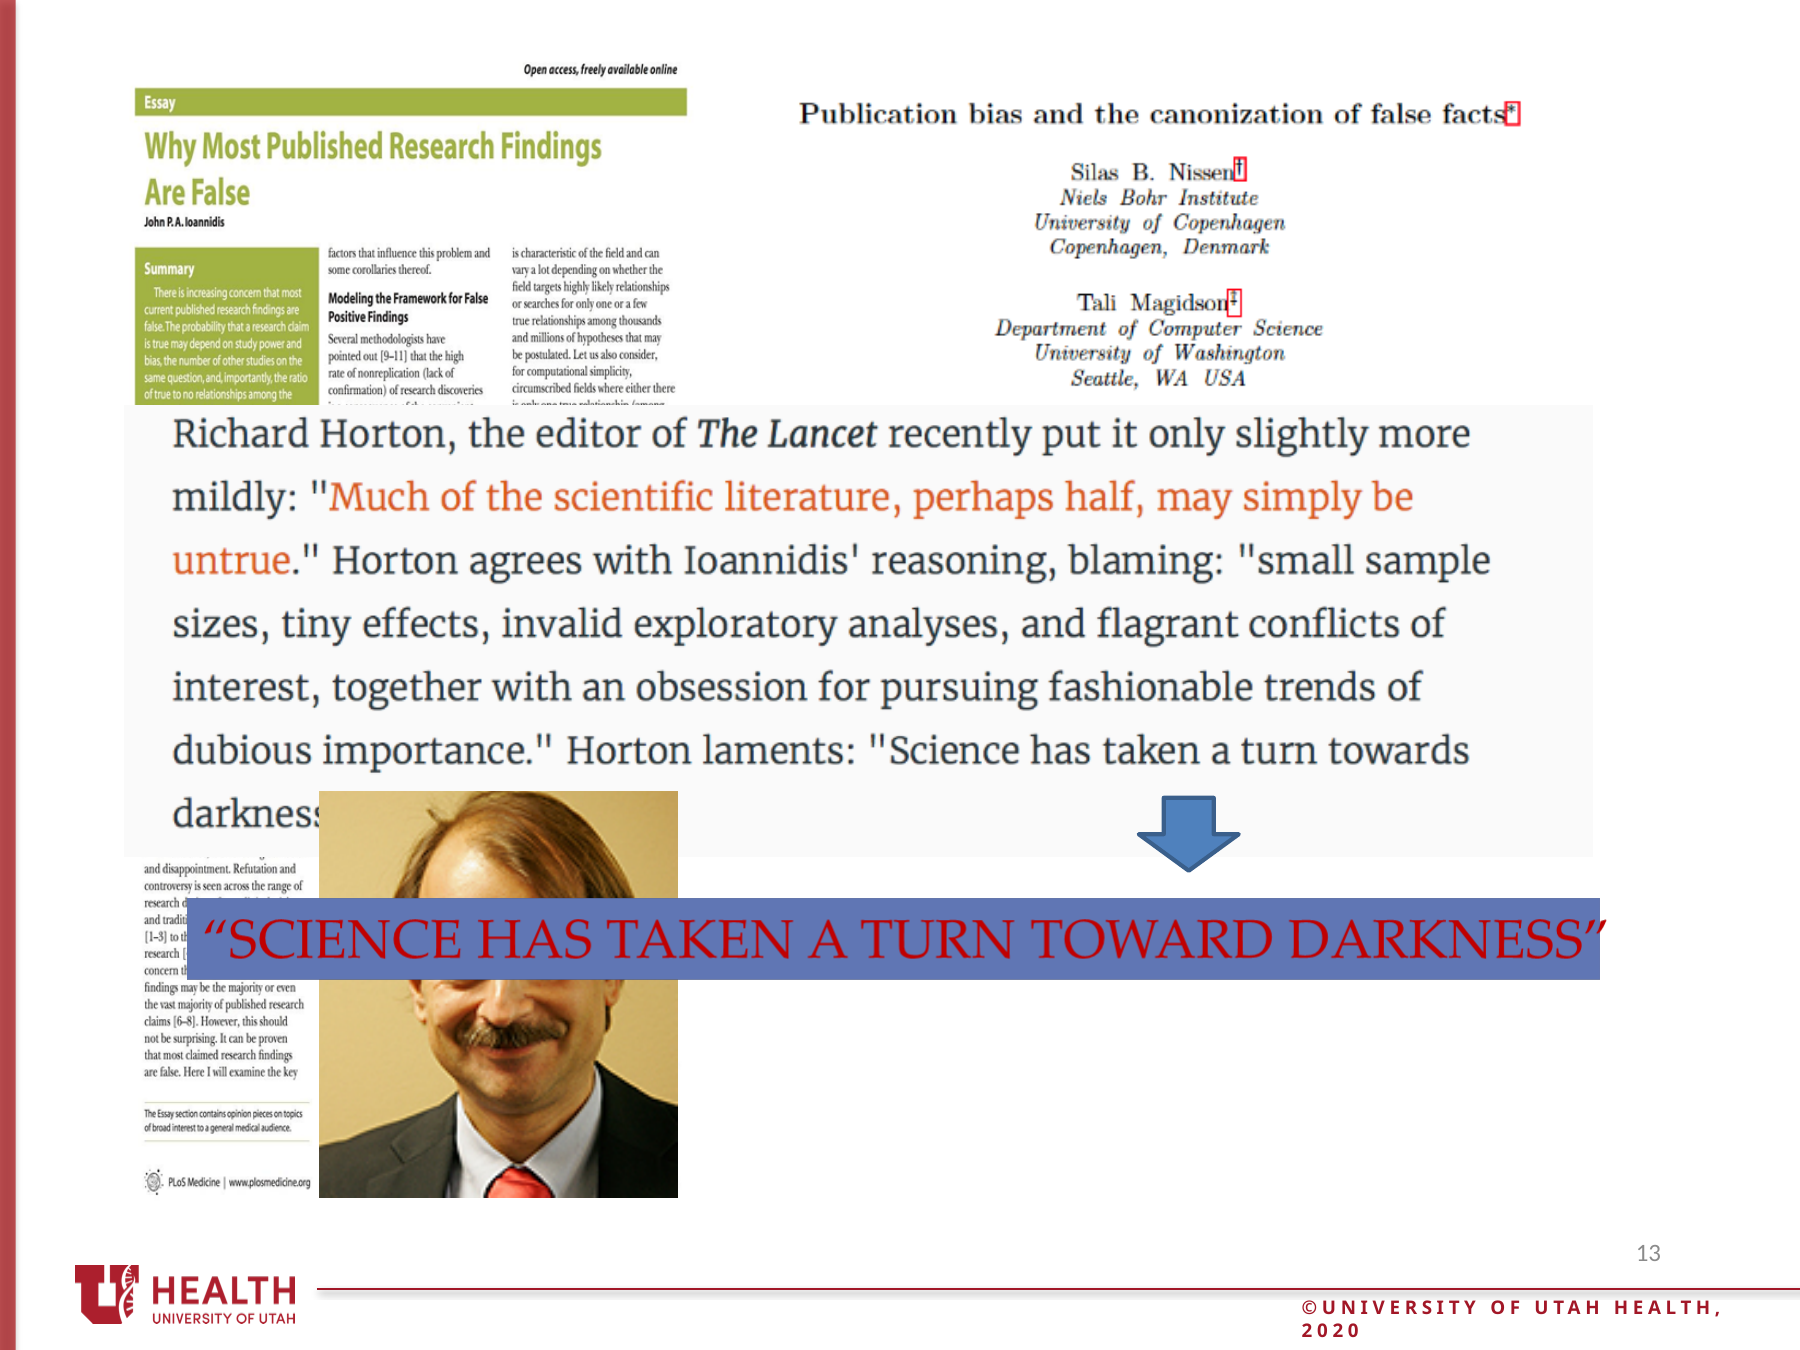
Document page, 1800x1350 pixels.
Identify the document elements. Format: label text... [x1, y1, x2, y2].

picture [97, 26, 1684, 1231]
slide_number 13 [1271, 1215, 1677, 1288]
text_box [1177, 865, 1201, 873]
picture [75, 1265, 295, 1324]
